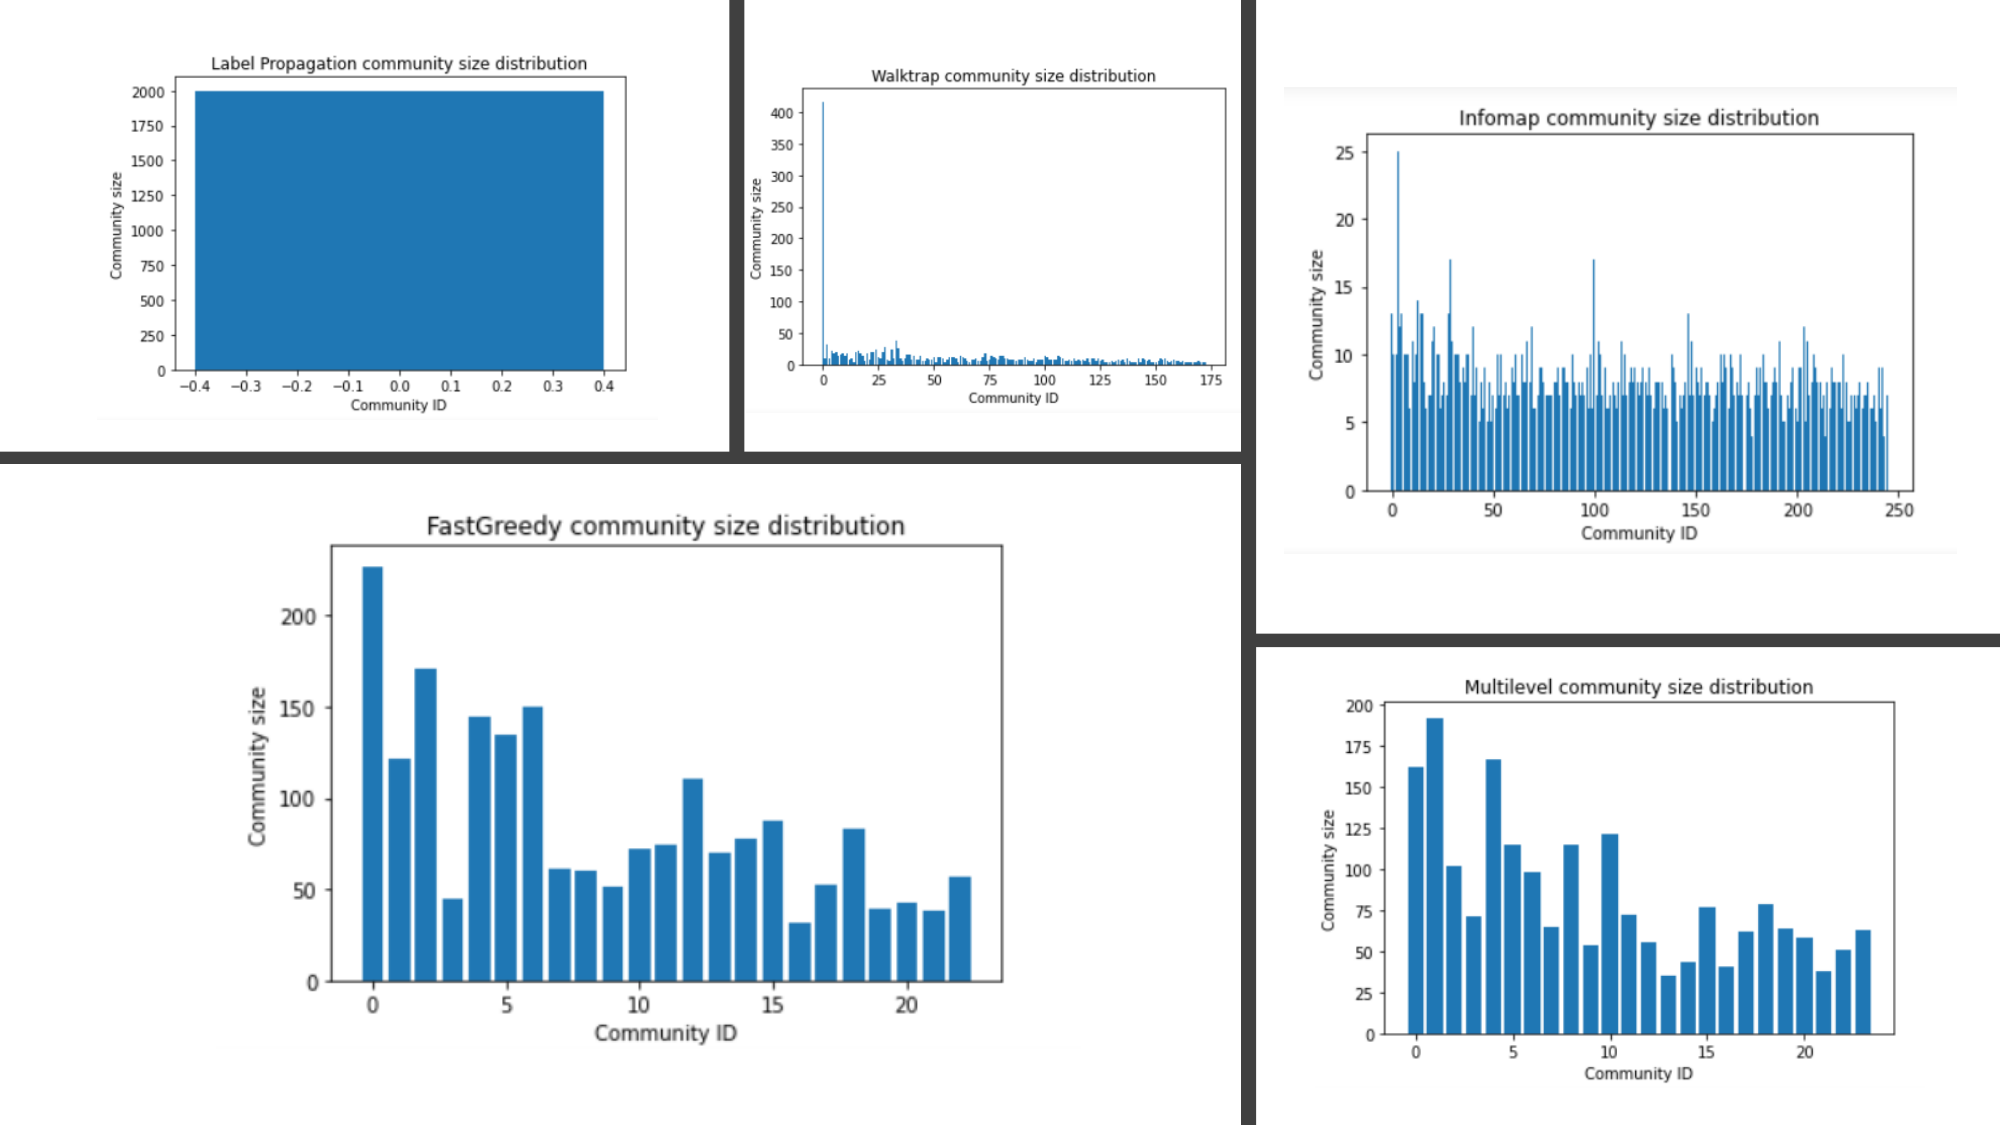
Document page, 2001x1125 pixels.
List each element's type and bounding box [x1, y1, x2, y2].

text_box [1240, 633, 2000, 648]
text_box [1240, 0, 1257, 633]
text_box [0, 451, 1240, 465]
picture [97, 52, 658, 420]
picture [216, 493, 1081, 1049]
list [1284, 87, 1957, 554]
text_box [728, 0, 745, 458]
text_box [1240, 648, 1257, 1125]
picture [746, 60, 1251, 413]
picture [1314, 668, 1925, 1089]
